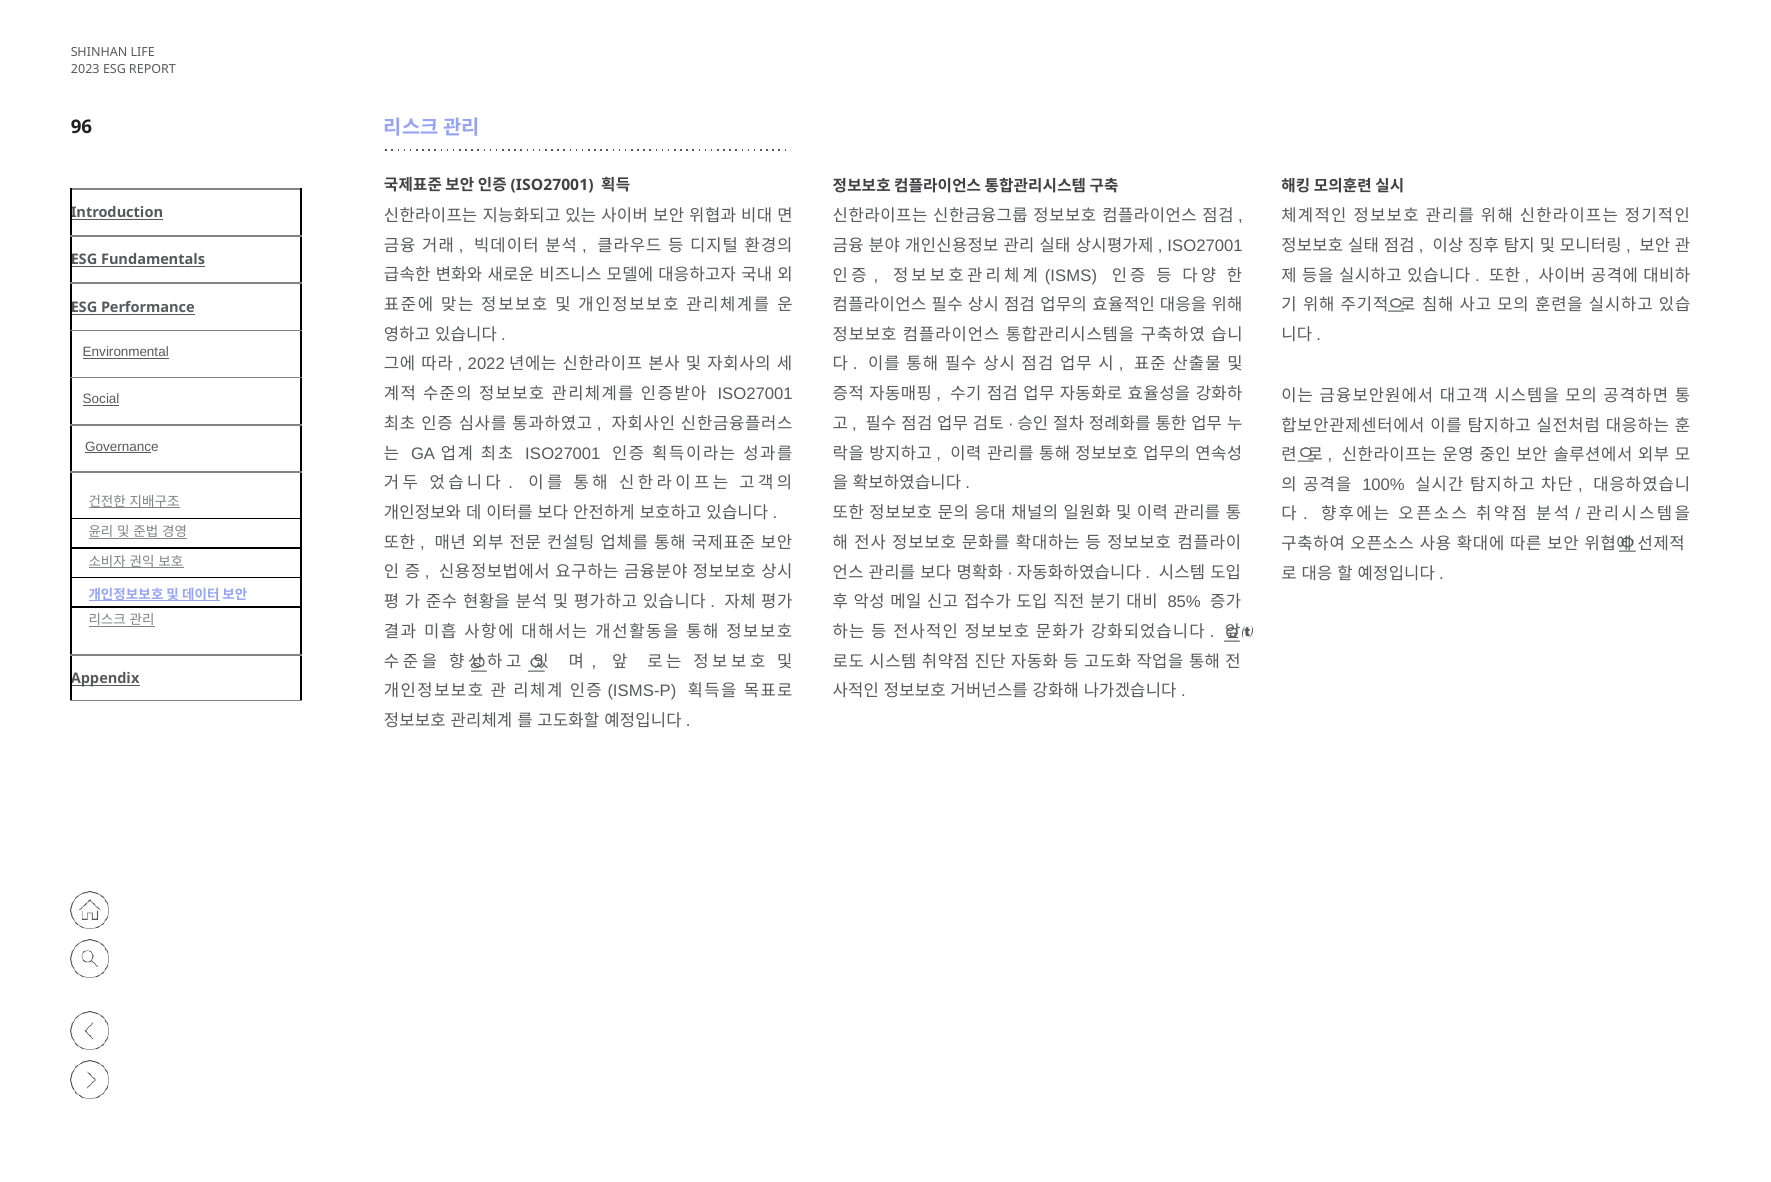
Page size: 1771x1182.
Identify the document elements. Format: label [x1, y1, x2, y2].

text_box [1279, 163, 1692, 344]
picture [70, 1060, 109, 1099]
table_header [72, 190, 300, 235]
picture [1618, 537, 1636, 552]
table_cell [72, 656, 300, 700]
text_box [68, 40, 185, 76]
picture [469, 657, 487, 672]
picture [70, 939, 109, 979]
table_cell [72, 519, 300, 547]
table_cell [72, 473, 300, 518]
text_box [381, 162, 794, 730]
table_cell [72, 237, 300, 282]
picture [527, 657, 545, 672]
text_box [830, 163, 1244, 701]
picture [70, 890, 109, 930]
table_cell [72, 284, 300, 330]
table_cell [72, 608, 300, 654]
picture [70, 1011, 109, 1050]
text_box [381, 112, 492, 139]
picture [1223, 627, 1240, 642]
text_box [1279, 372, 1692, 583]
picture [1297, 447, 1315, 462]
table_cell [72, 578, 300, 606]
table_cell [72, 331, 300, 377]
text_box [68, 112, 95, 137]
table_cell [72, 378, 300, 424]
table_cell [72, 549, 300, 577]
picture [1387, 297, 1404, 312]
table_cell [72, 426, 300, 471]
